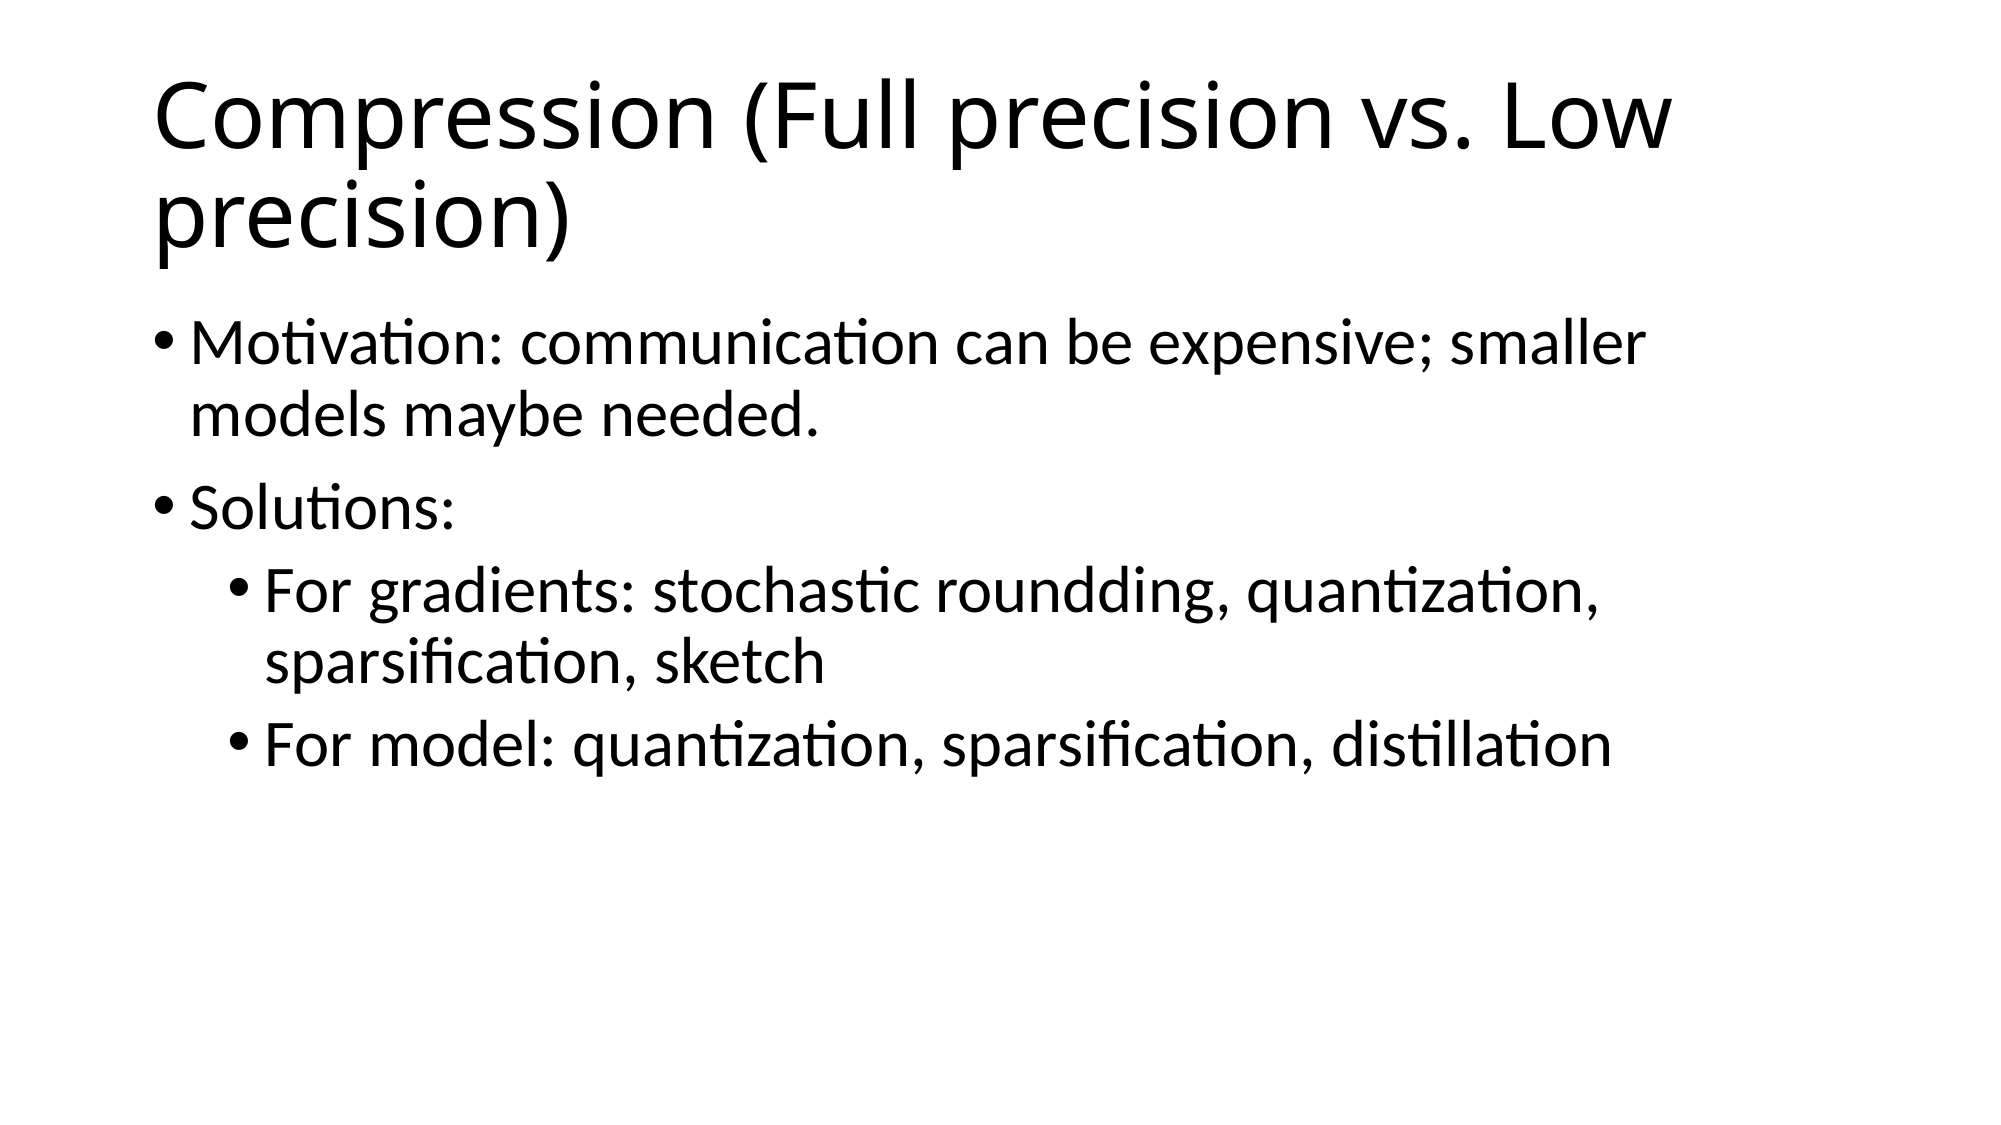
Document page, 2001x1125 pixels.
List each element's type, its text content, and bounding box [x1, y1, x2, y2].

title Compression (Full precision vs. Low precision) [137, 59, 1863, 278]
list Motivation: communication can be expensive; smaller models maybe needed. Solutions: For gradients: stochastic roundding, quantization, sparsification, sketch For model: quantization, sparsification, distillation [137, 299, 1863, 1014]
